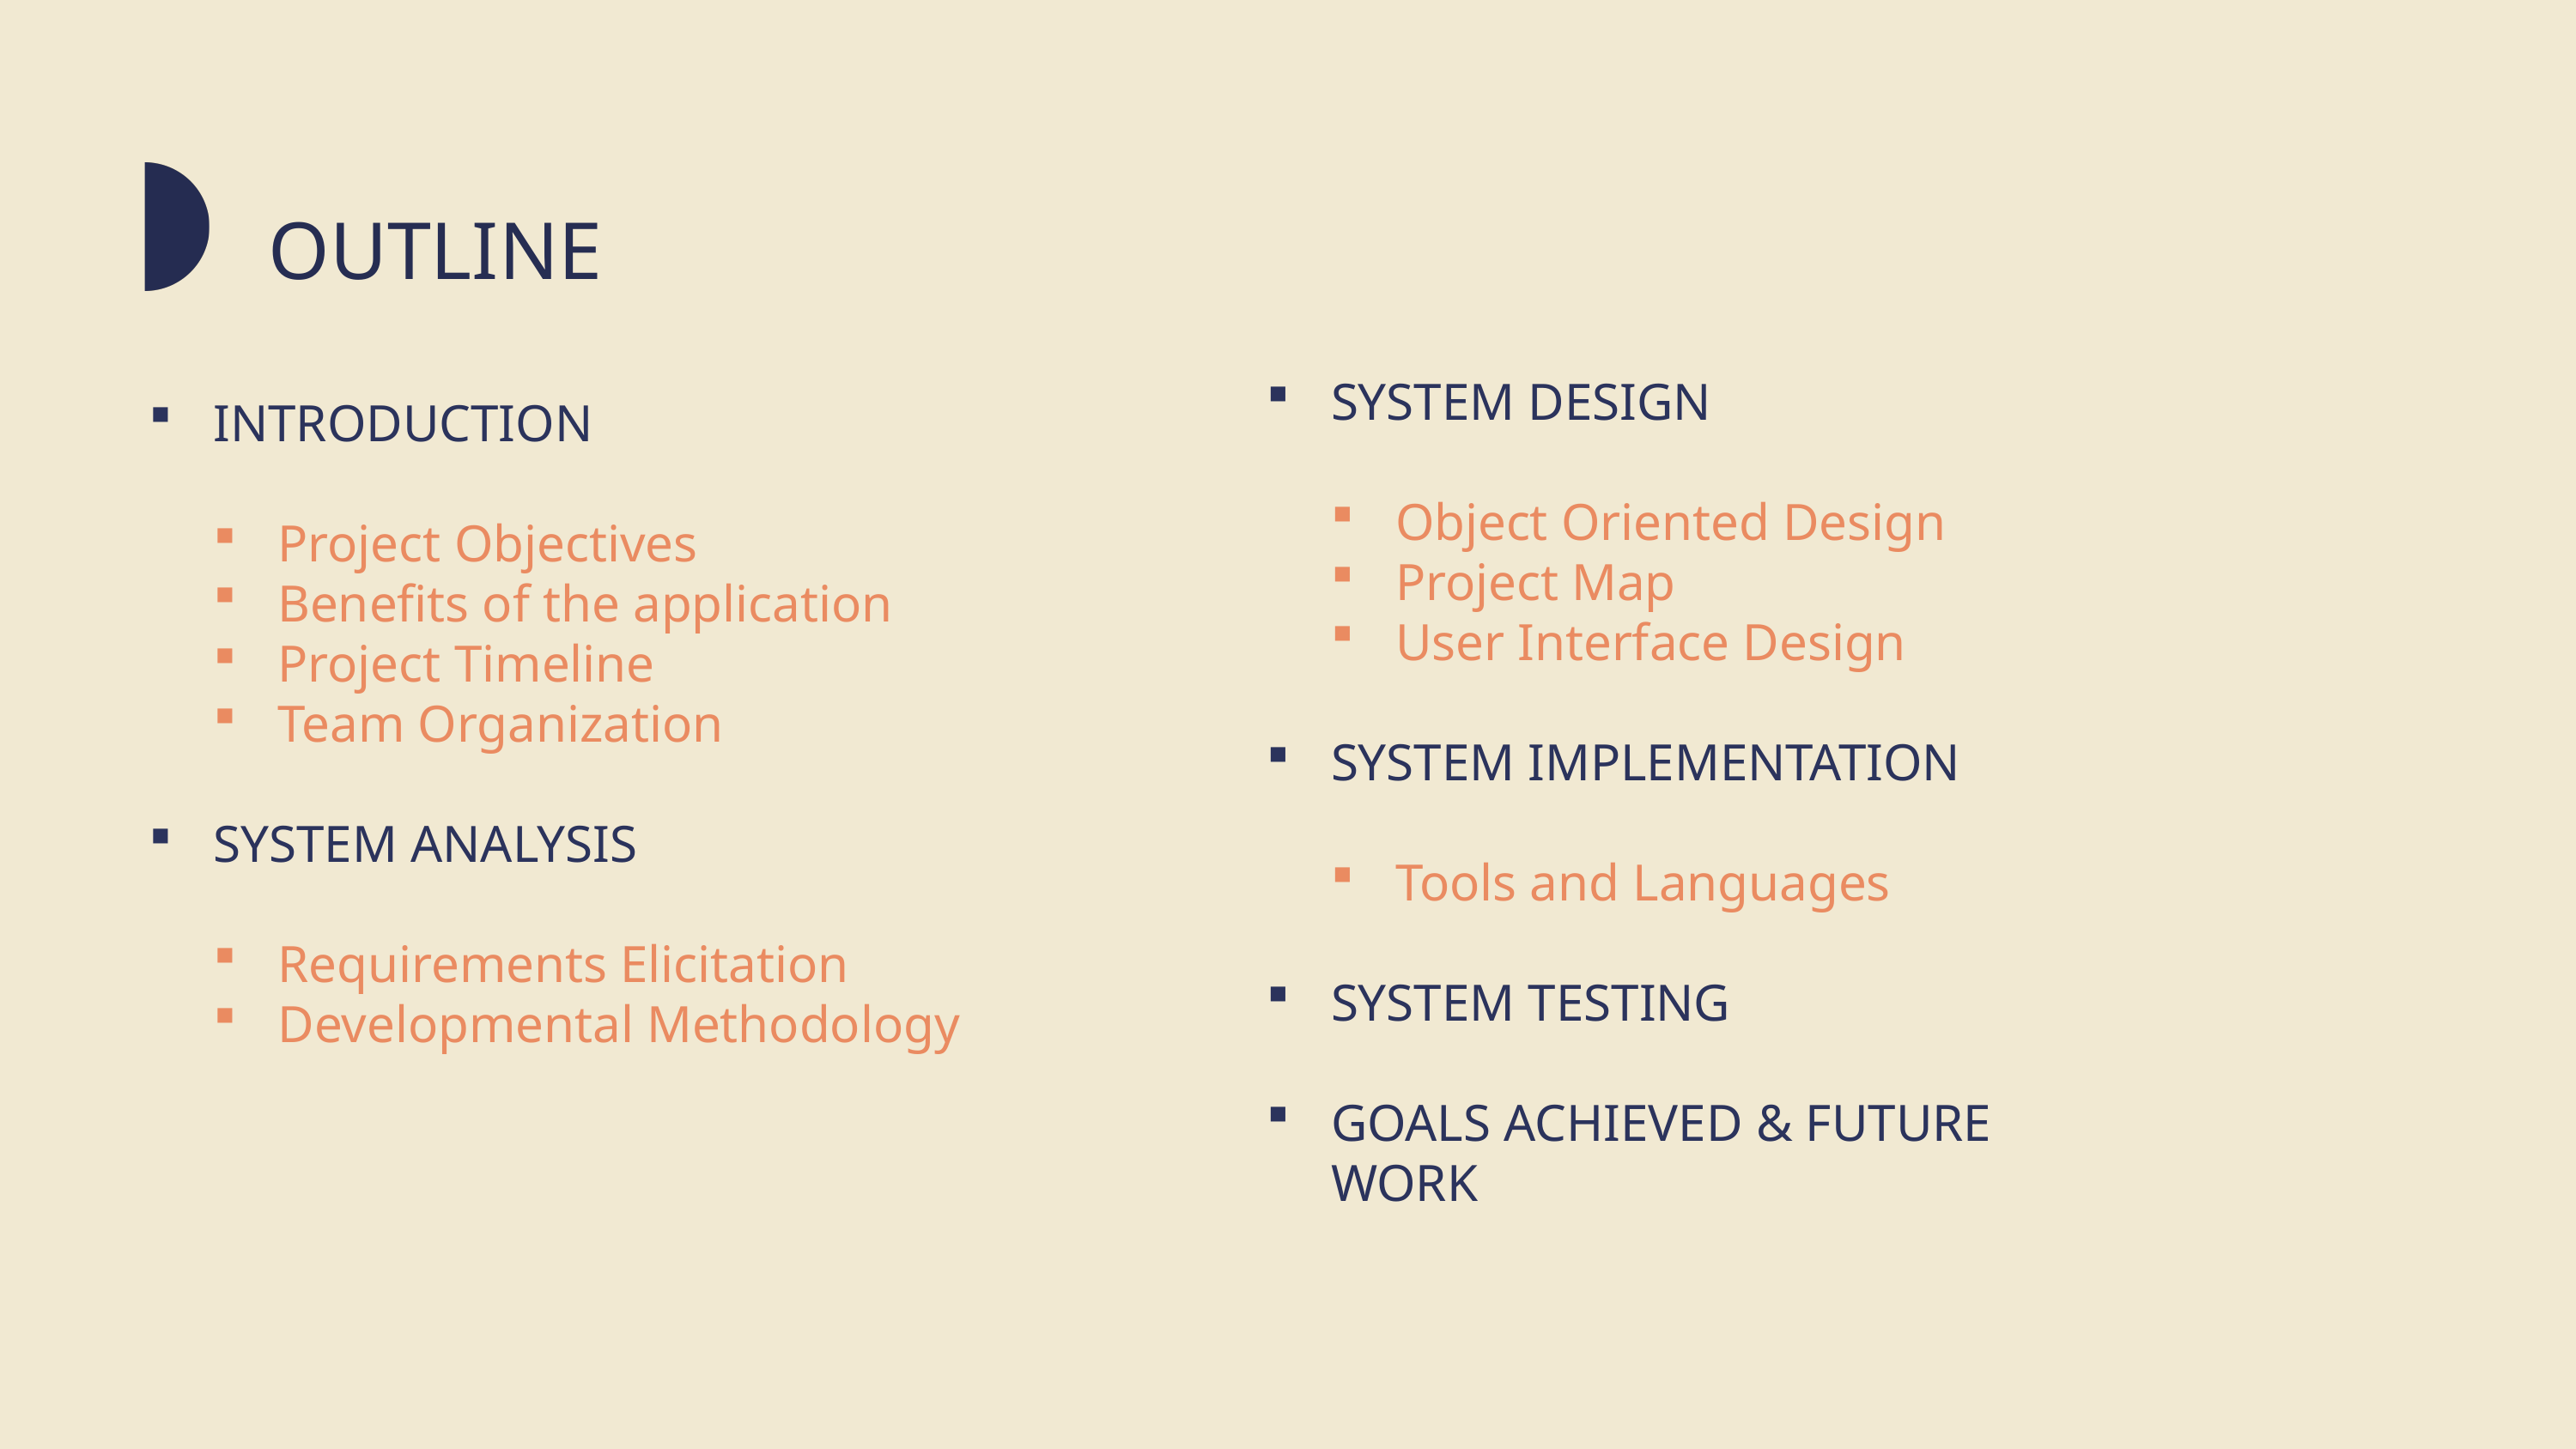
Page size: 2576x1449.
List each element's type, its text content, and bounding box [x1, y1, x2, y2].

text_box OUTLINE [268, 123, 1235, 295]
text_box INTRODUCTION Project Objectives Benefits of the application Project Timeline Team Organization SYSTEM ANALYSIS Requirements Elicitation Developmental Methodology [149, 391, 1012, 1165]
text_box SYSTEM DESIGN Object Oriented Design Project Map User Interface Design SYSTEM IMPLEMENTATION Tools and Languages SYSTEM TESTING GOALS ACHIEVED & FUTURE WORK [1266, 370, 2129, 1272]
picture [144, 161, 210, 292]
